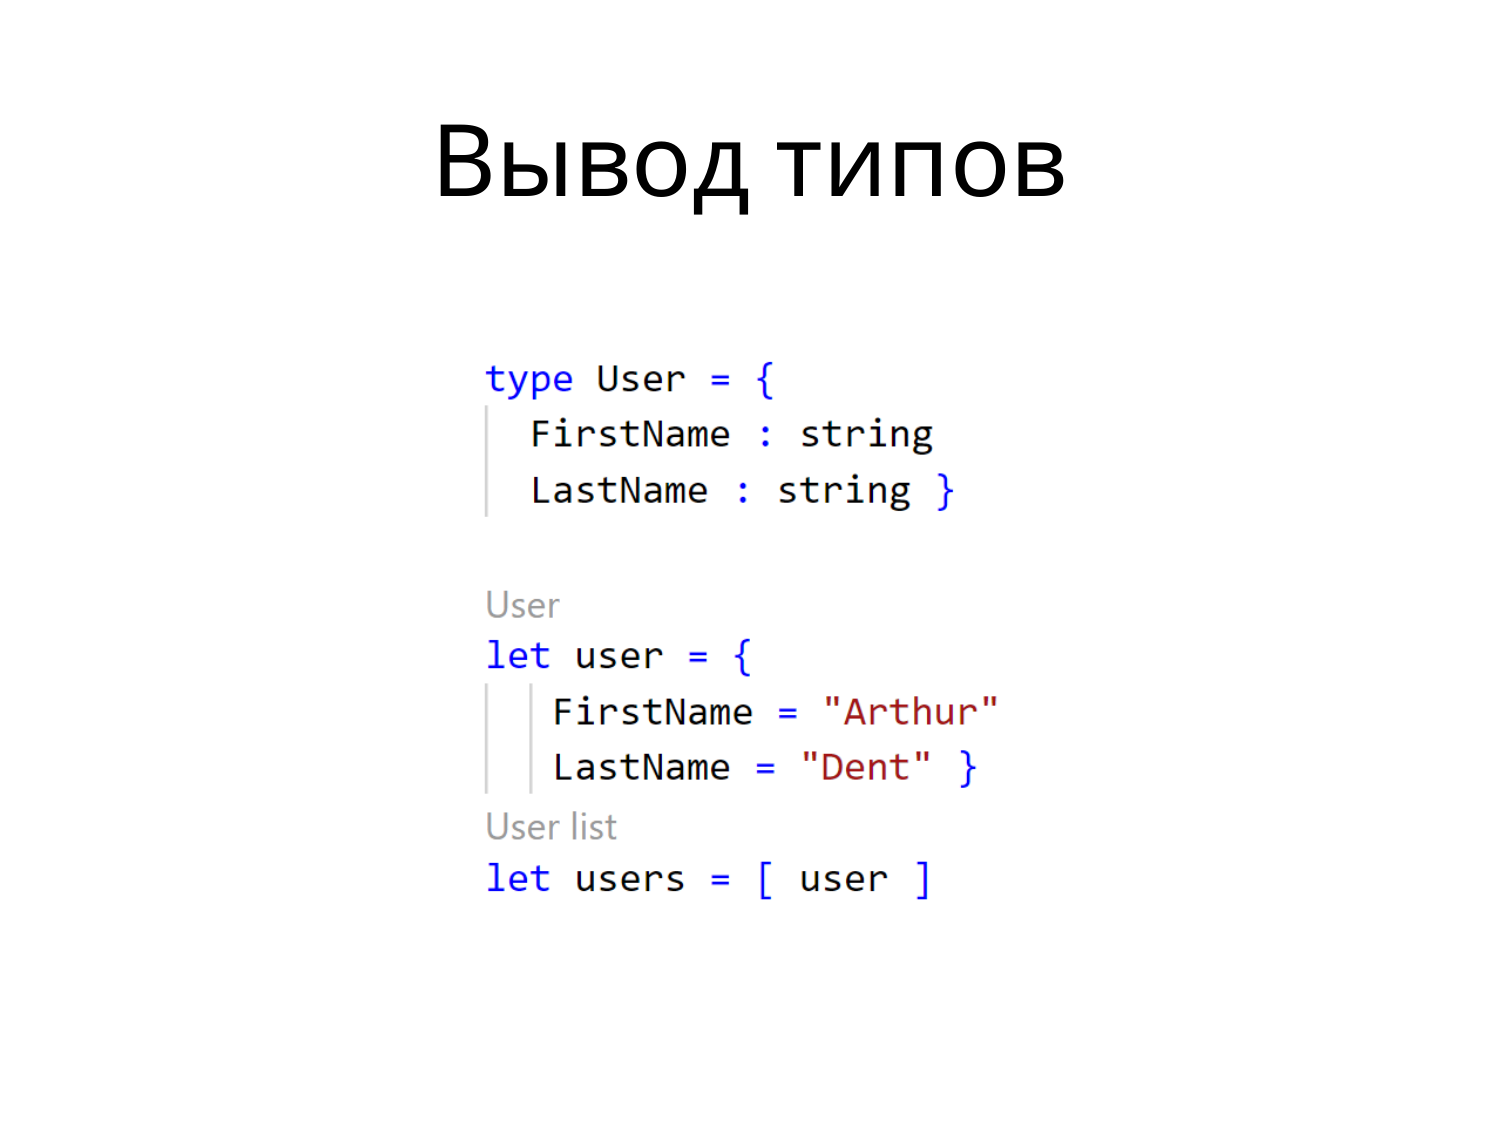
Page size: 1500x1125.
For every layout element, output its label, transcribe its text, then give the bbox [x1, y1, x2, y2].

picture [472, 355, 1028, 924]
text_box Вывод типов [416, 88, 1084, 224]
